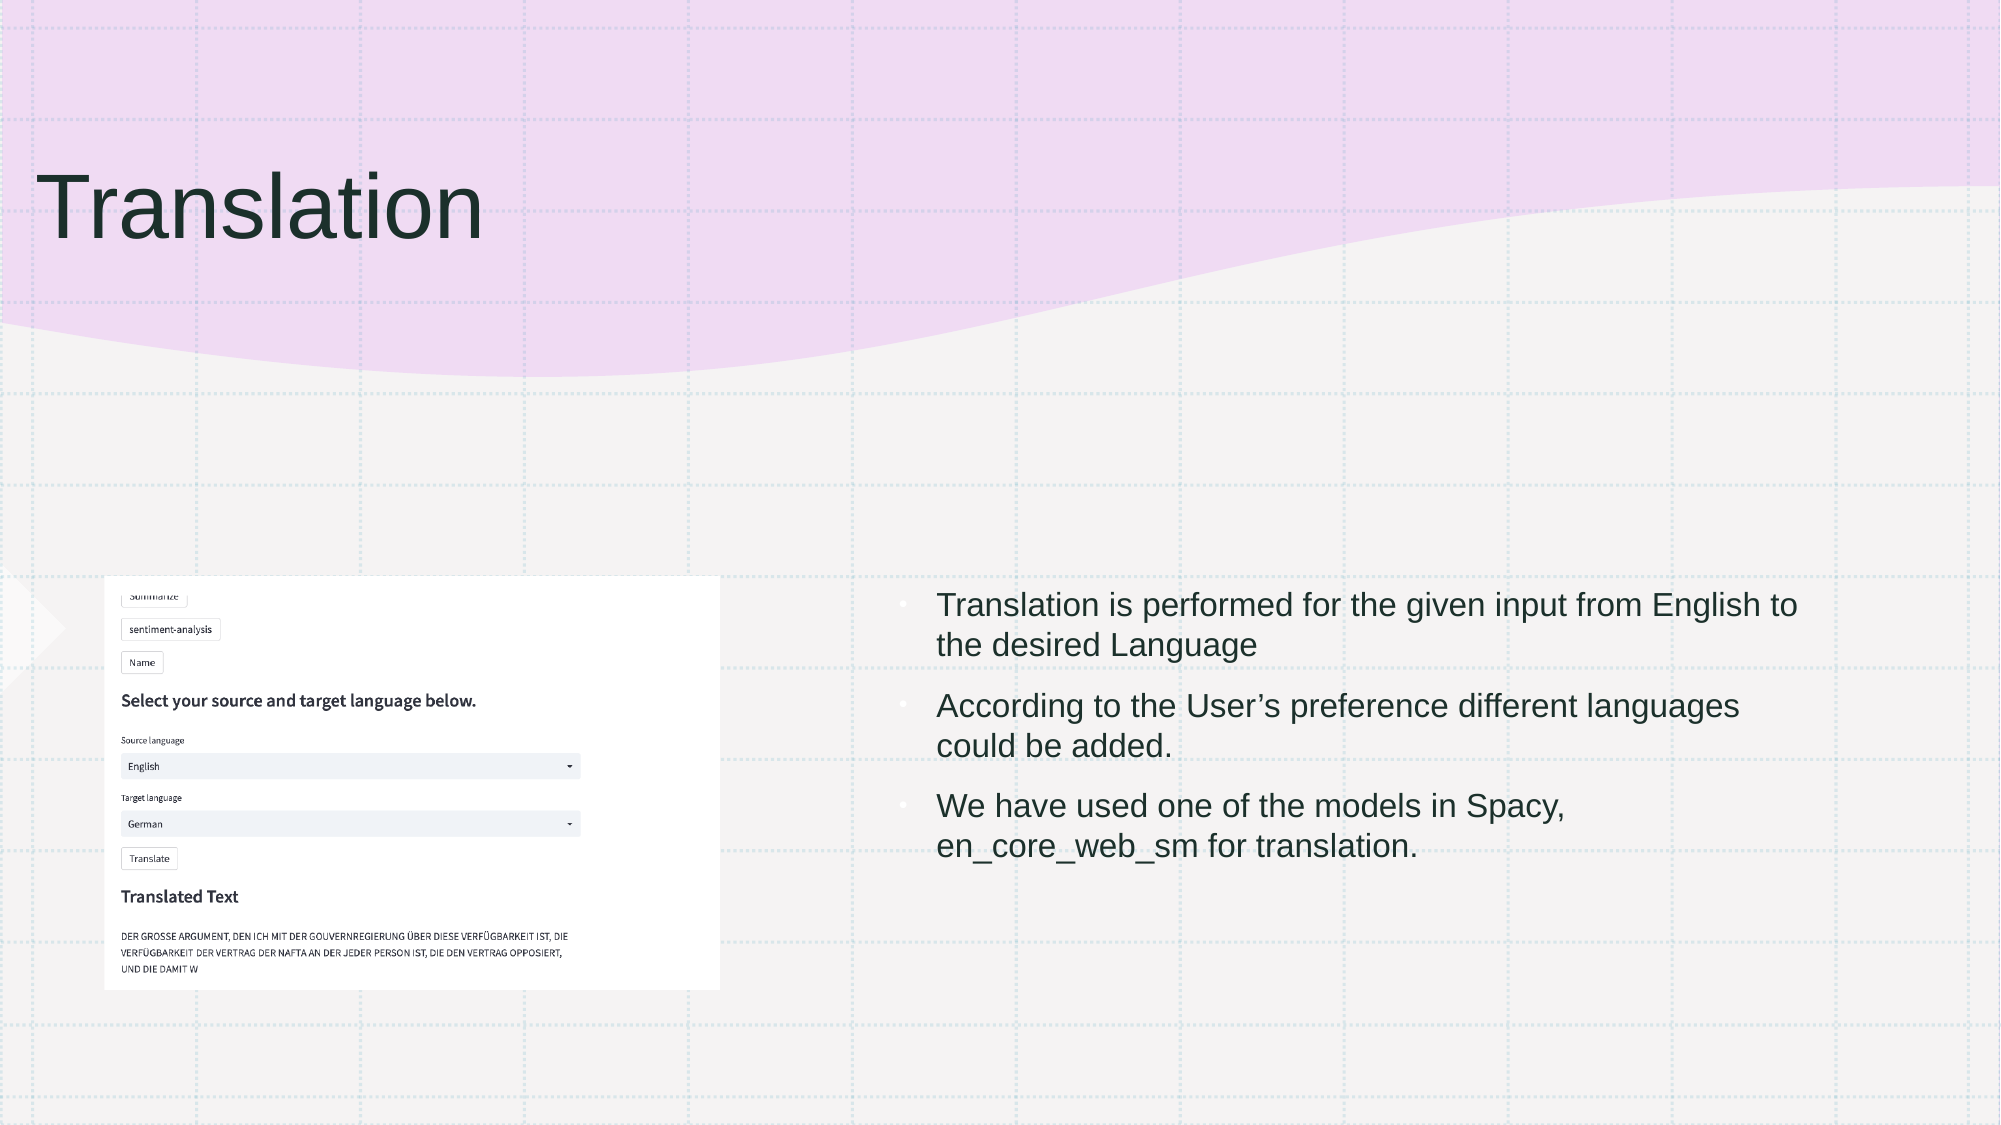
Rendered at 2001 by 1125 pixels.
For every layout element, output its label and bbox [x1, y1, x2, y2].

picture [104, 575, 720, 991]
text_box [0, 0, 2000, 1125]
